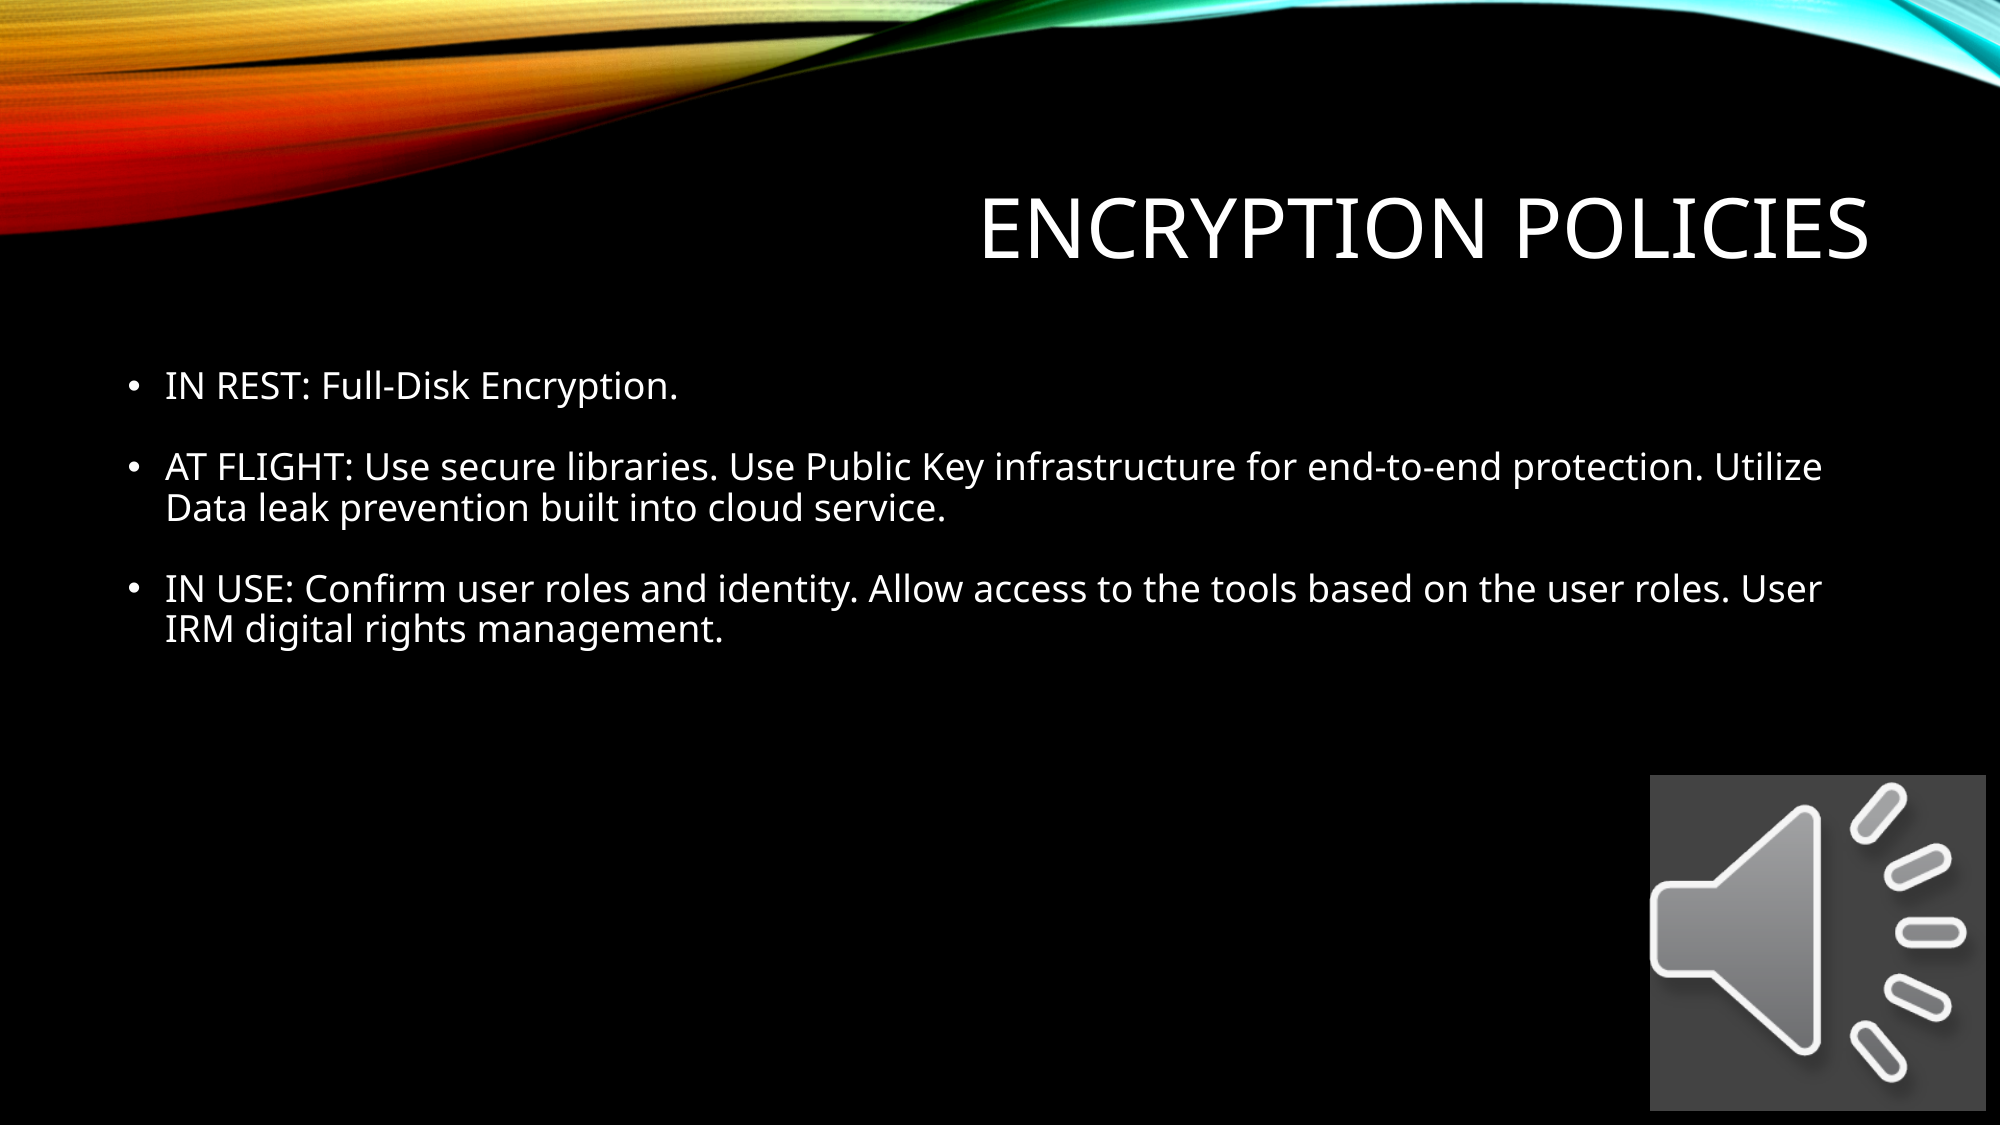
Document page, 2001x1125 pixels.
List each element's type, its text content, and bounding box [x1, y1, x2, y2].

picture [1648, 773, 1987, 1112]
picture [0, 0, 2000, 237]
title ENCRYPTION POLICIES [474, 125, 1888, 338]
list IN REST: Full-Disk Encryption. AT FLIGHT: Use secure libraries. Use Public Key infrastructure for end-to-end protection. Utilize Data leak prevention built into cloud service. IN USE: Confirm user roles and identity. Allow access to the tools based on the user roles. User IRM digital rights management. [112, 360, 1888, 1021]
